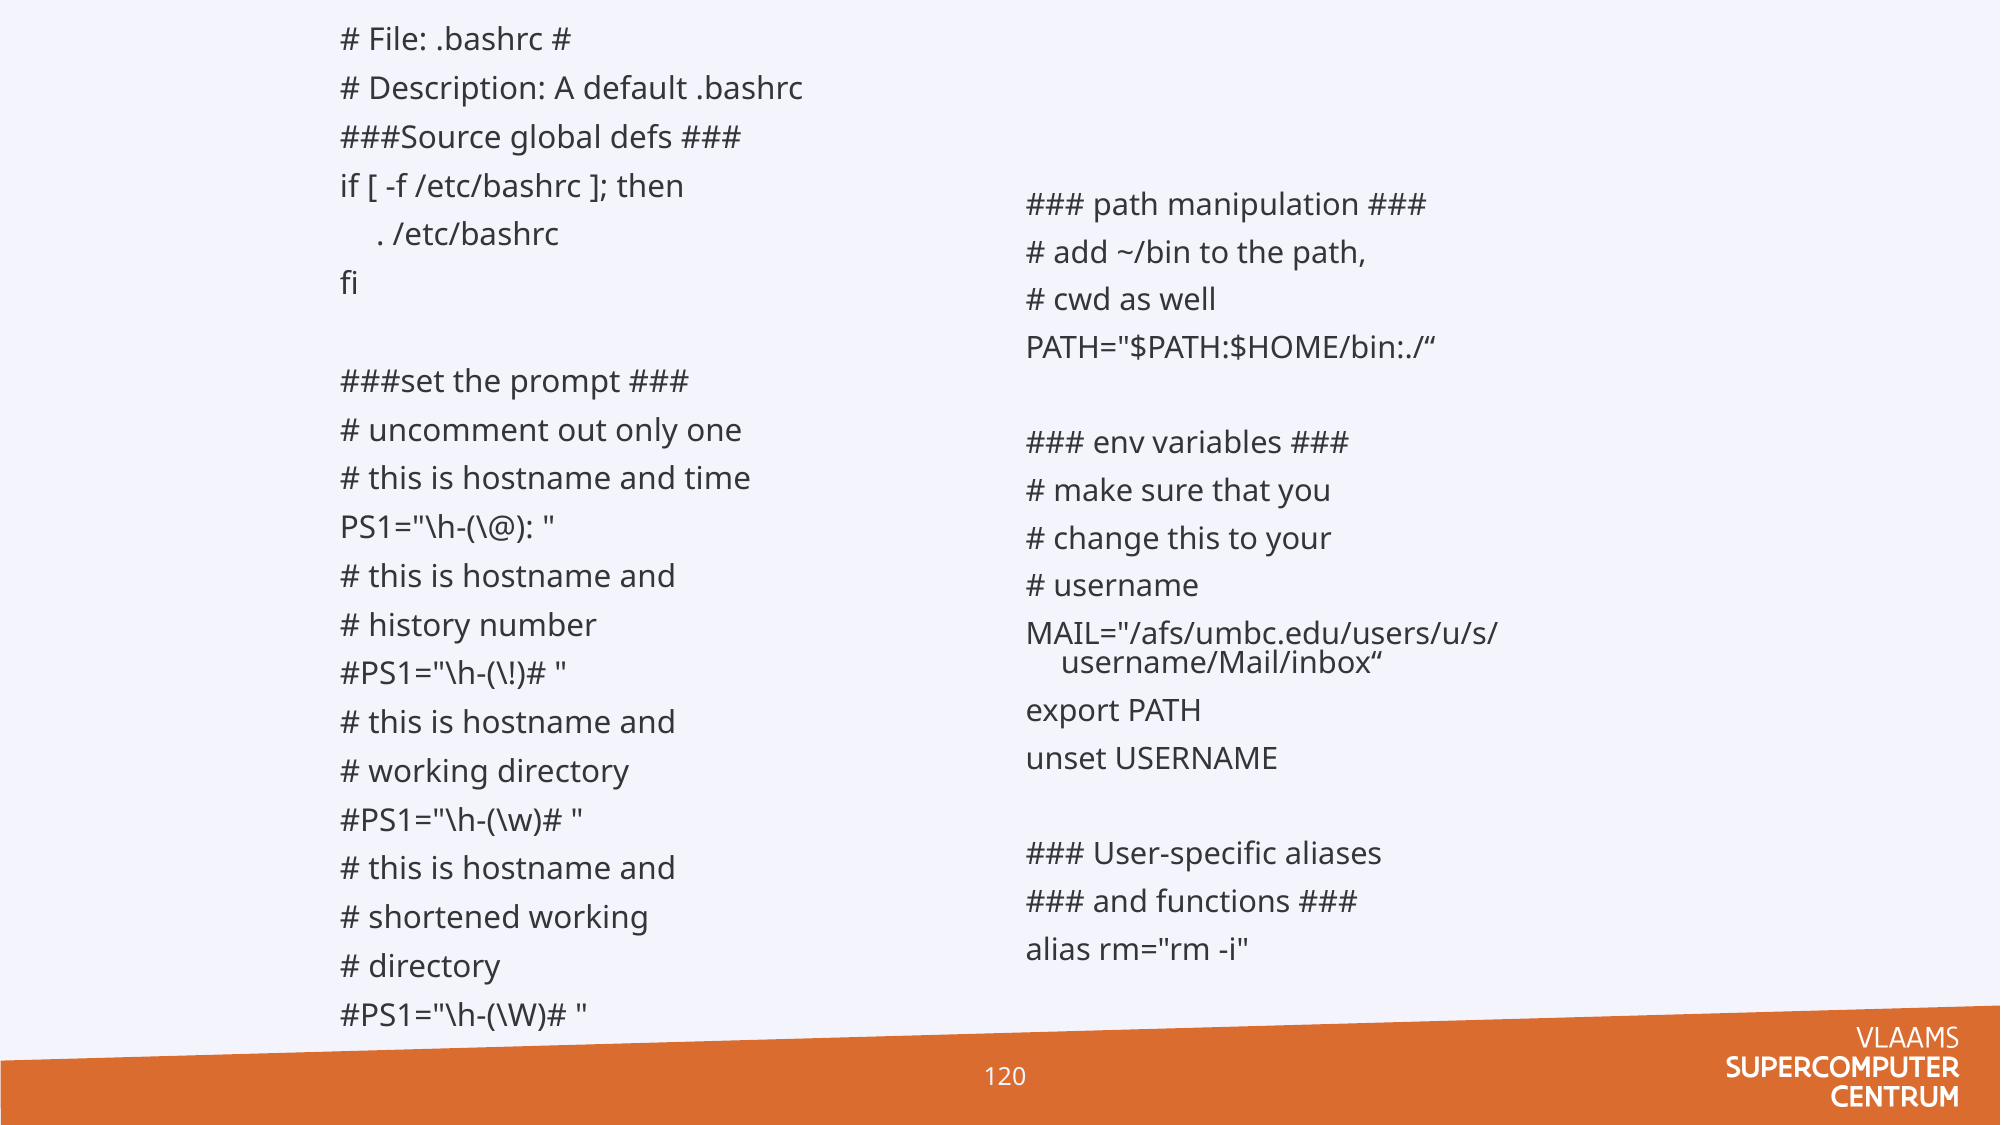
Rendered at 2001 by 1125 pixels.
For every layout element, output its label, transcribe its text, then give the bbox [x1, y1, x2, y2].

list # File: .bashrc # # Description: A default .bashrc ###Source global defs ### if [ -f /etc/bashrc ]; then . /etc/bashrc fi ###set the prompt ### # uncomment out only one # this is hostname and time PS1="\h-(\@): " # this is hostname and # history number #PS1="\h-(\!)# " # this is hostname and # working directory #PS1="\h-(\w)# " # this is hostname and # shortened working # directory #PS1="\h-(\W)# " [324, 19, 988, 1045]
picture [1725, 1021, 1960, 1117]
list ### path manipulation ### # add ~/bin to the path, # cwd as well PATH="$PATH:$HOME/bin:./“ ### env variables ### # make sure that you # change this to your # username MAIL="/afs/umbc.edu/users/u/s/username/Mail/inbox“ export PATH unset USERNAME ### User-specific aliases ### and functions ### alias rm="rm -i" [1010, 184, 1674, 981]
slide_number 120 [958, 1047, 1042, 1108]
